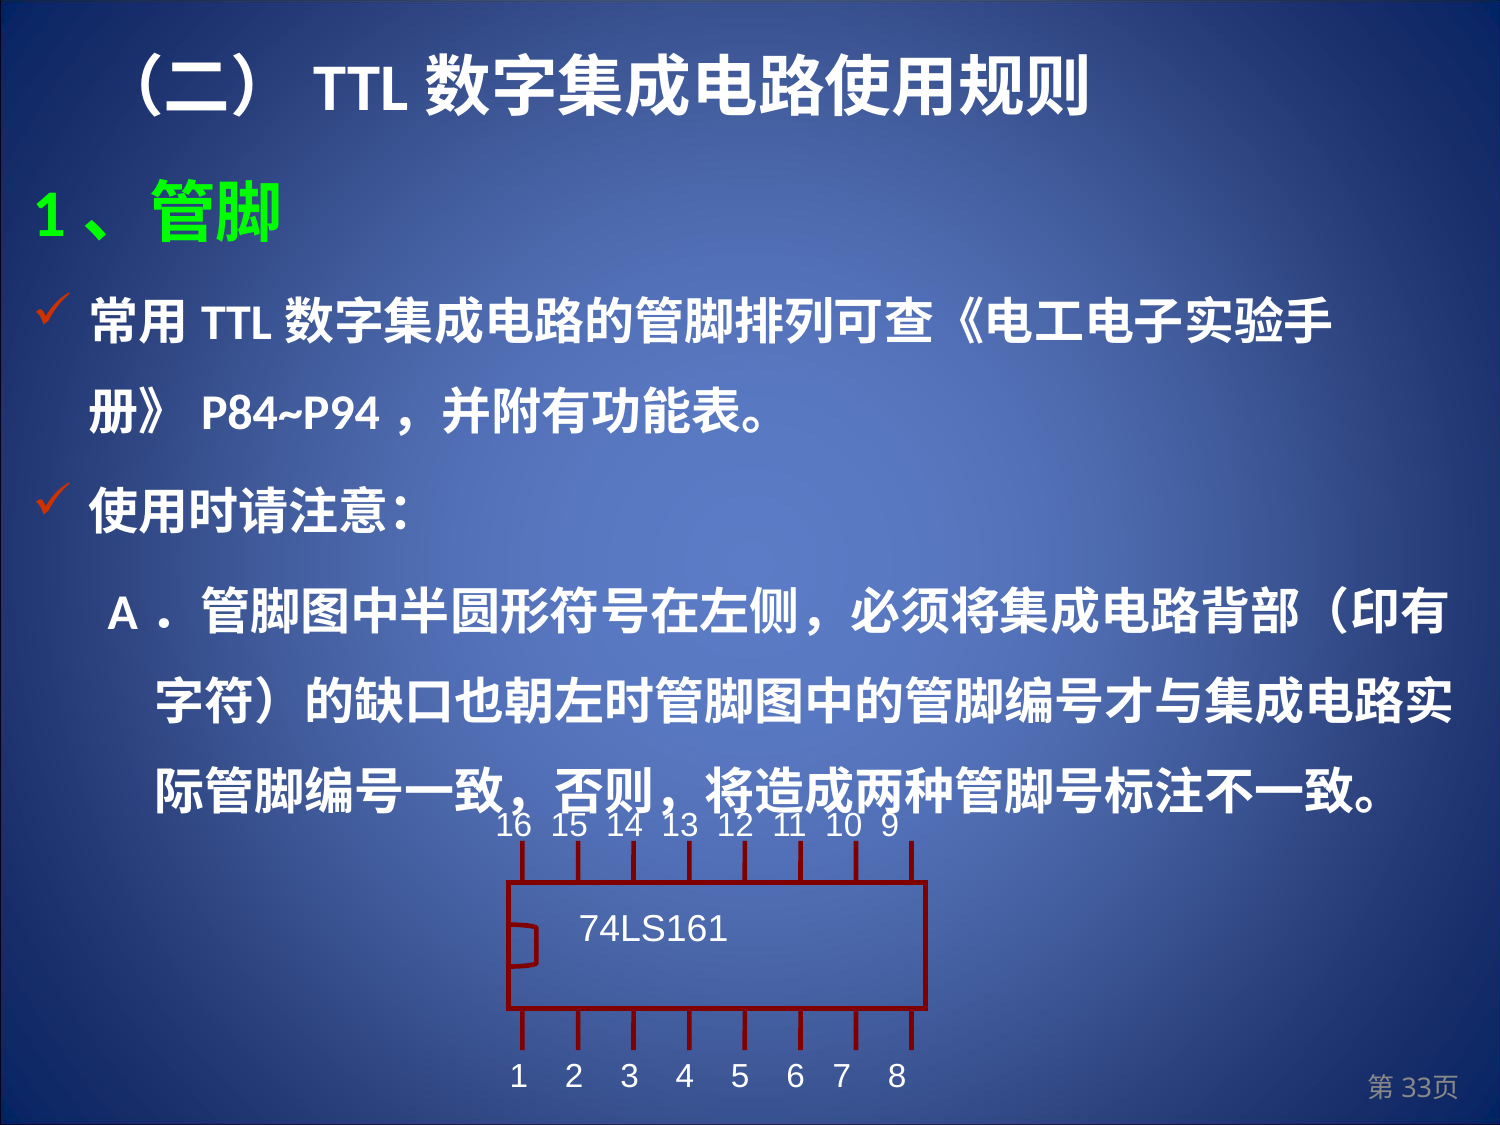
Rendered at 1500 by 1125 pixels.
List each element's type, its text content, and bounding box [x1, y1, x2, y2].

picture [0, 142, 1500, 1125]
title （二）TTL数字集成电路使用规则 [0, 25, 1205, 142]
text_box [480, 795, 954, 1103]
picture [0, 0, 1500, 122]
list 1、管脚 常用TTL数字集成电路的管脚排列可查《电工电子实验手册》P84~P94，并附有功能表。 使用时请注意： A．管脚图中半圆形符号在左侧，必须将集成电路背部（印有字符）的缺口也朝左时管脚图中的管脚编号才与集成电路实际管脚编号一致，否则，将造成两种管脚号标注不一致。 [17, 122, 1500, 796]
